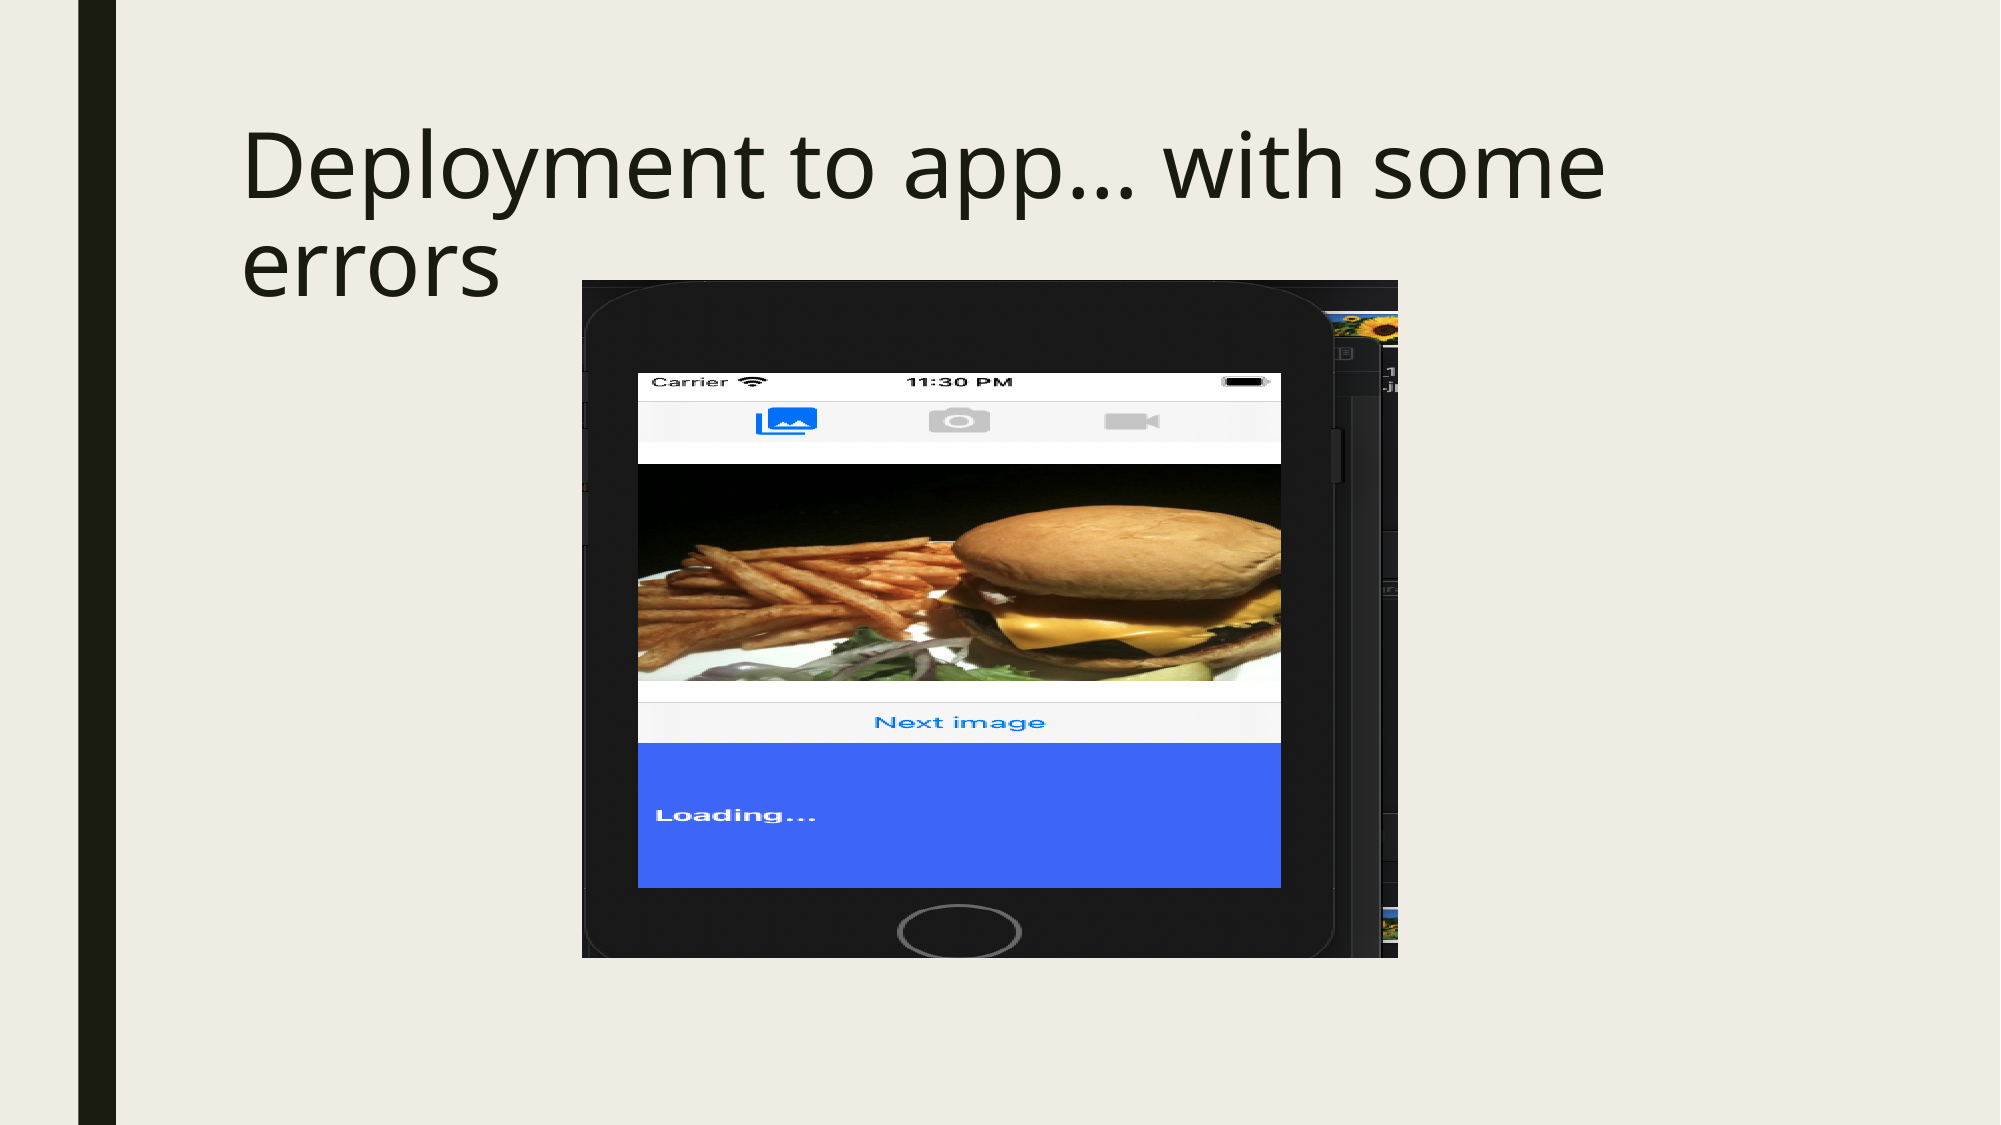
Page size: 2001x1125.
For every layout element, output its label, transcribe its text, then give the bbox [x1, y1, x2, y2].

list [582, 280, 1398, 958]
title Deployment to app… with some errors [225, 112, 1800, 357]
